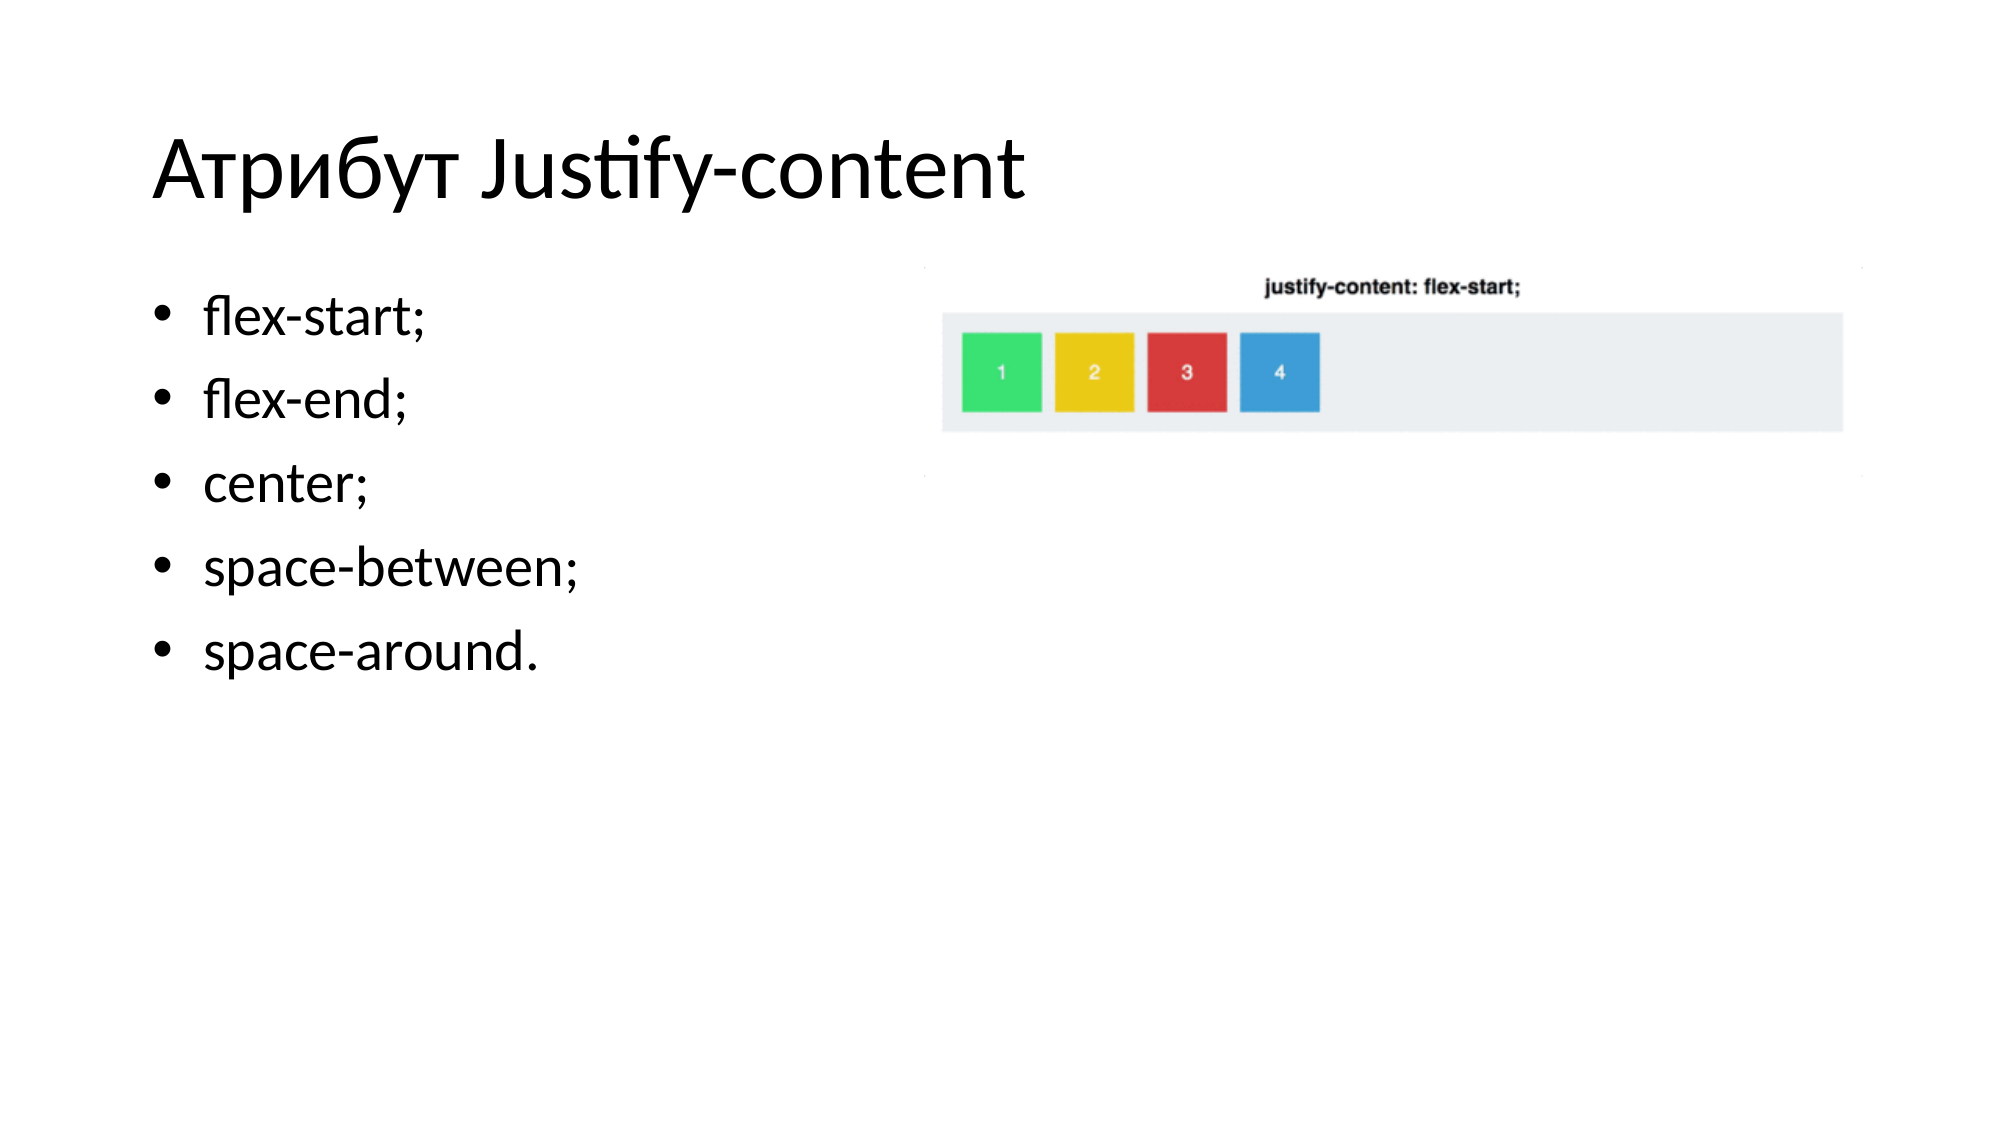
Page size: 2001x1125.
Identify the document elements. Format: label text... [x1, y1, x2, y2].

picture [924, 267, 1863, 478]
list flex-start; flex-end; center; space-between; space-around. [137, 277, 1863, 992]
title Атрибут Justify-content [137, 59, 1863, 277]
